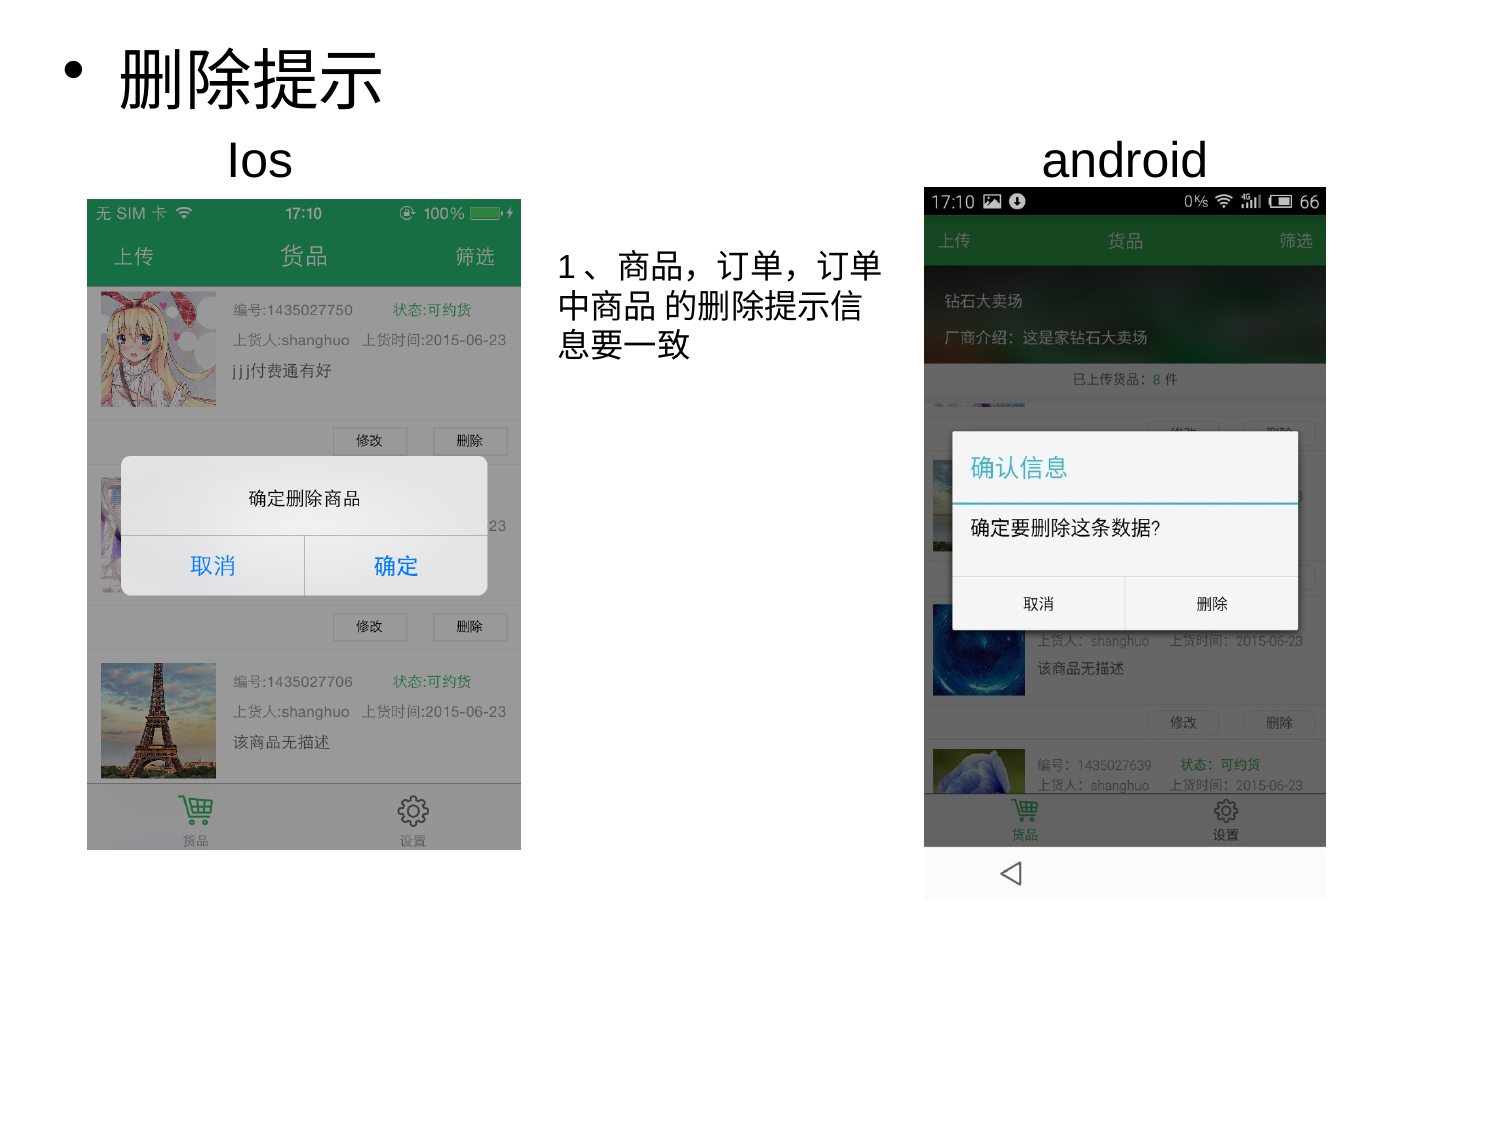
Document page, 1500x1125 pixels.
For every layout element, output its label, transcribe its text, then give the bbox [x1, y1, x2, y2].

picture [924, 187, 1326, 901]
text_box 1、商品，订单，订单中商品 的删除提示信息要一致 [549, 237, 900, 372]
picture [87, 199, 522, 851]
list 删除提示 Ios android [62, 37, 1425, 1005]
